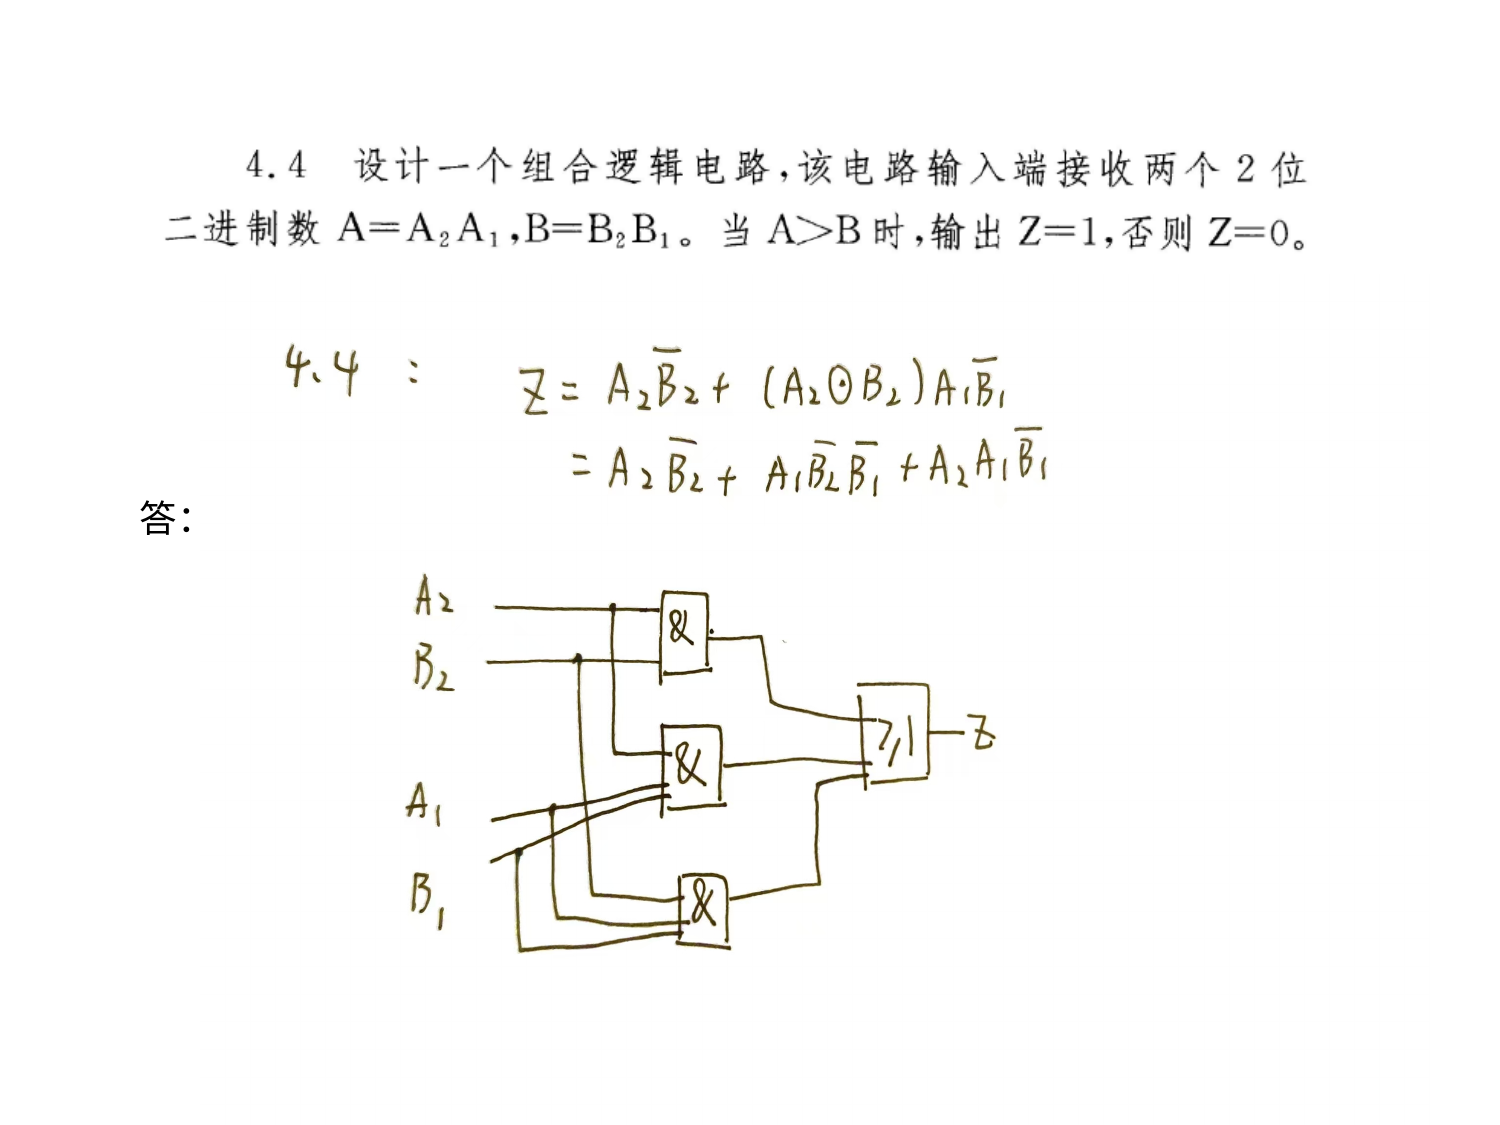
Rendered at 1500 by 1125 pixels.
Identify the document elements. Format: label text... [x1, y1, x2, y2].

text_box 答： [125, 487, 194, 548]
picture [112, 49, 1430, 1125]
